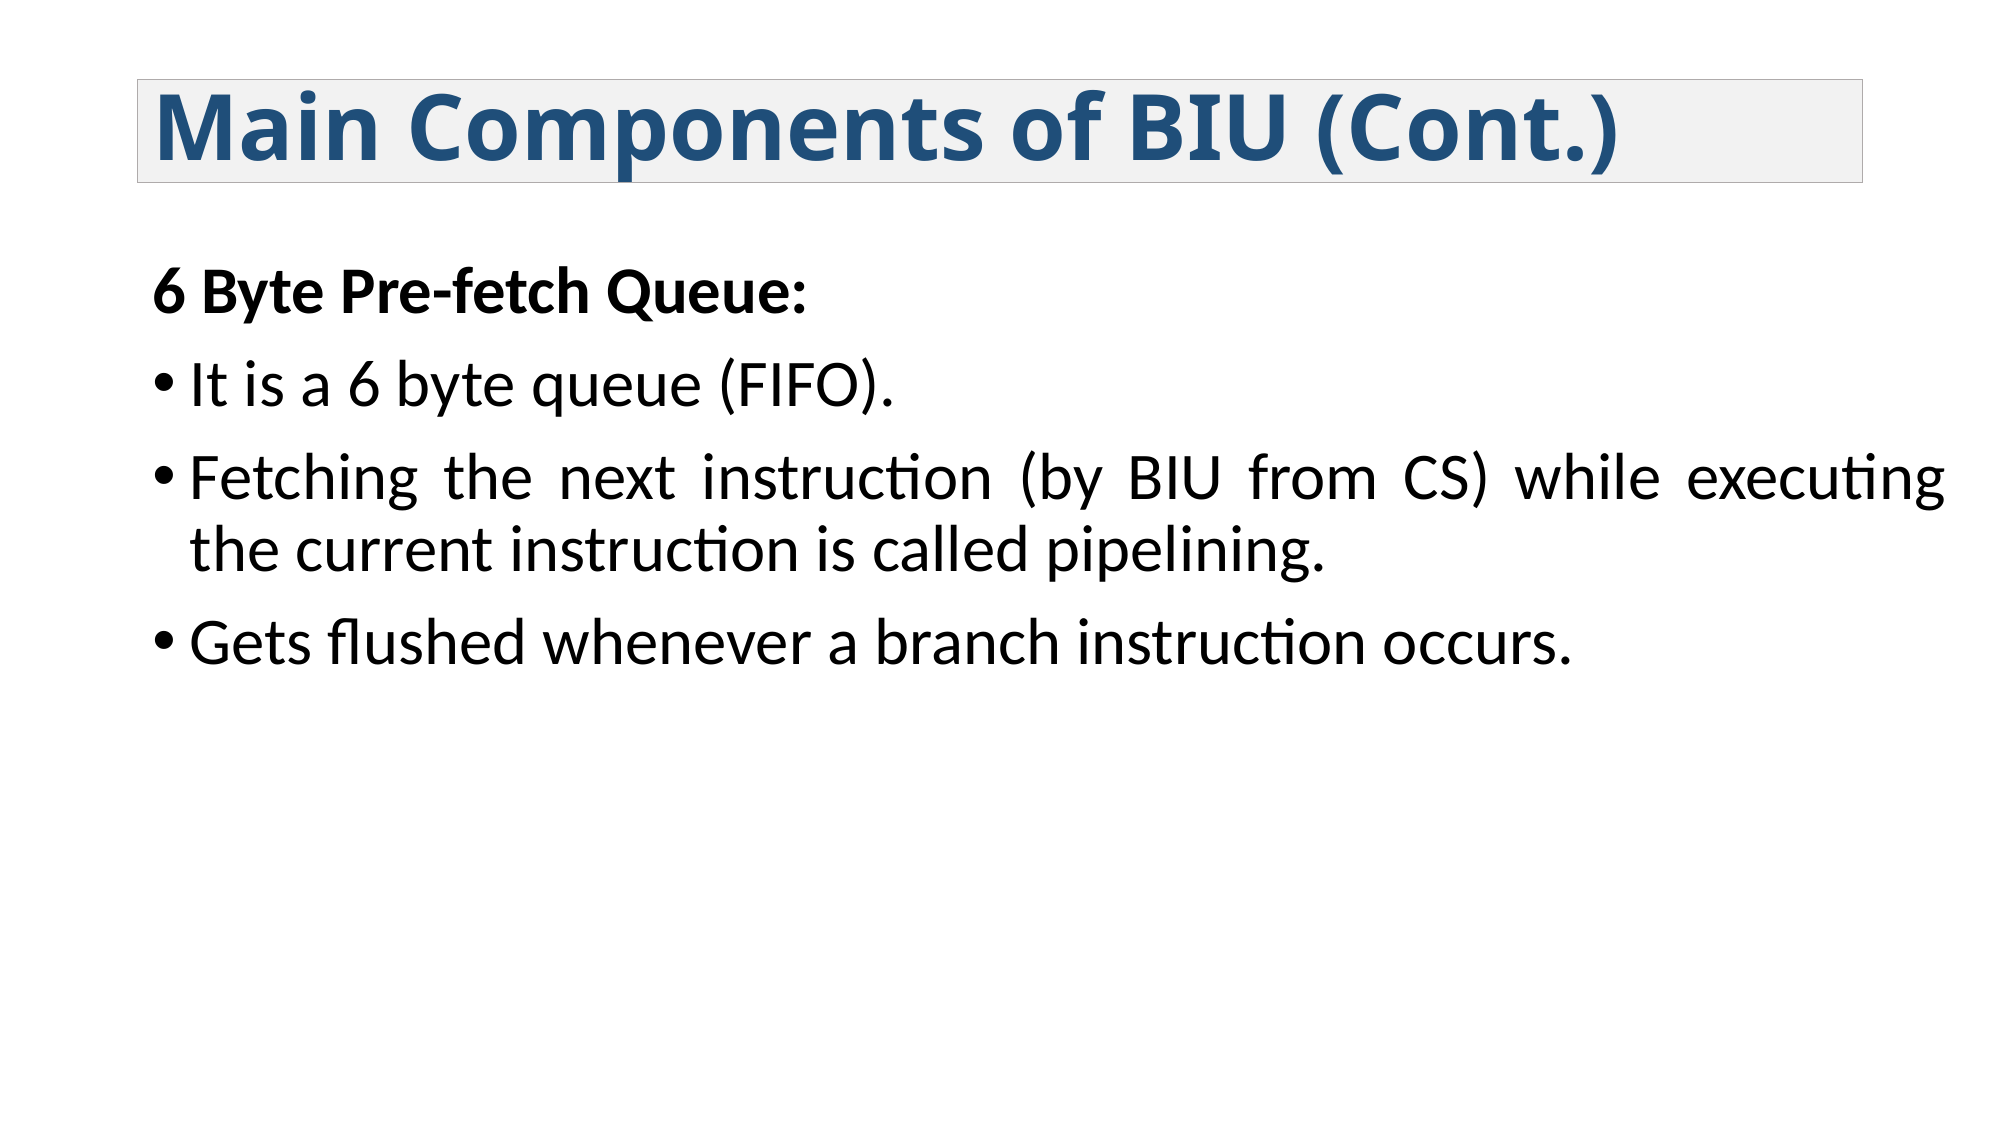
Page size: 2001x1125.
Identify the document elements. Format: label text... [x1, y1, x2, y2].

text_box Main Components of BIU (Cont.) [137, 79, 1863, 183]
list 6 Byte Pre-fetch Queue: It is a 6 byte queue (FIFO). Fetching the next instruction (by BIU from CS) while executing the current instruction is called pipelining. Gets flushed whenever a branch instruction occurs. [137, 248, 1963, 1014]
